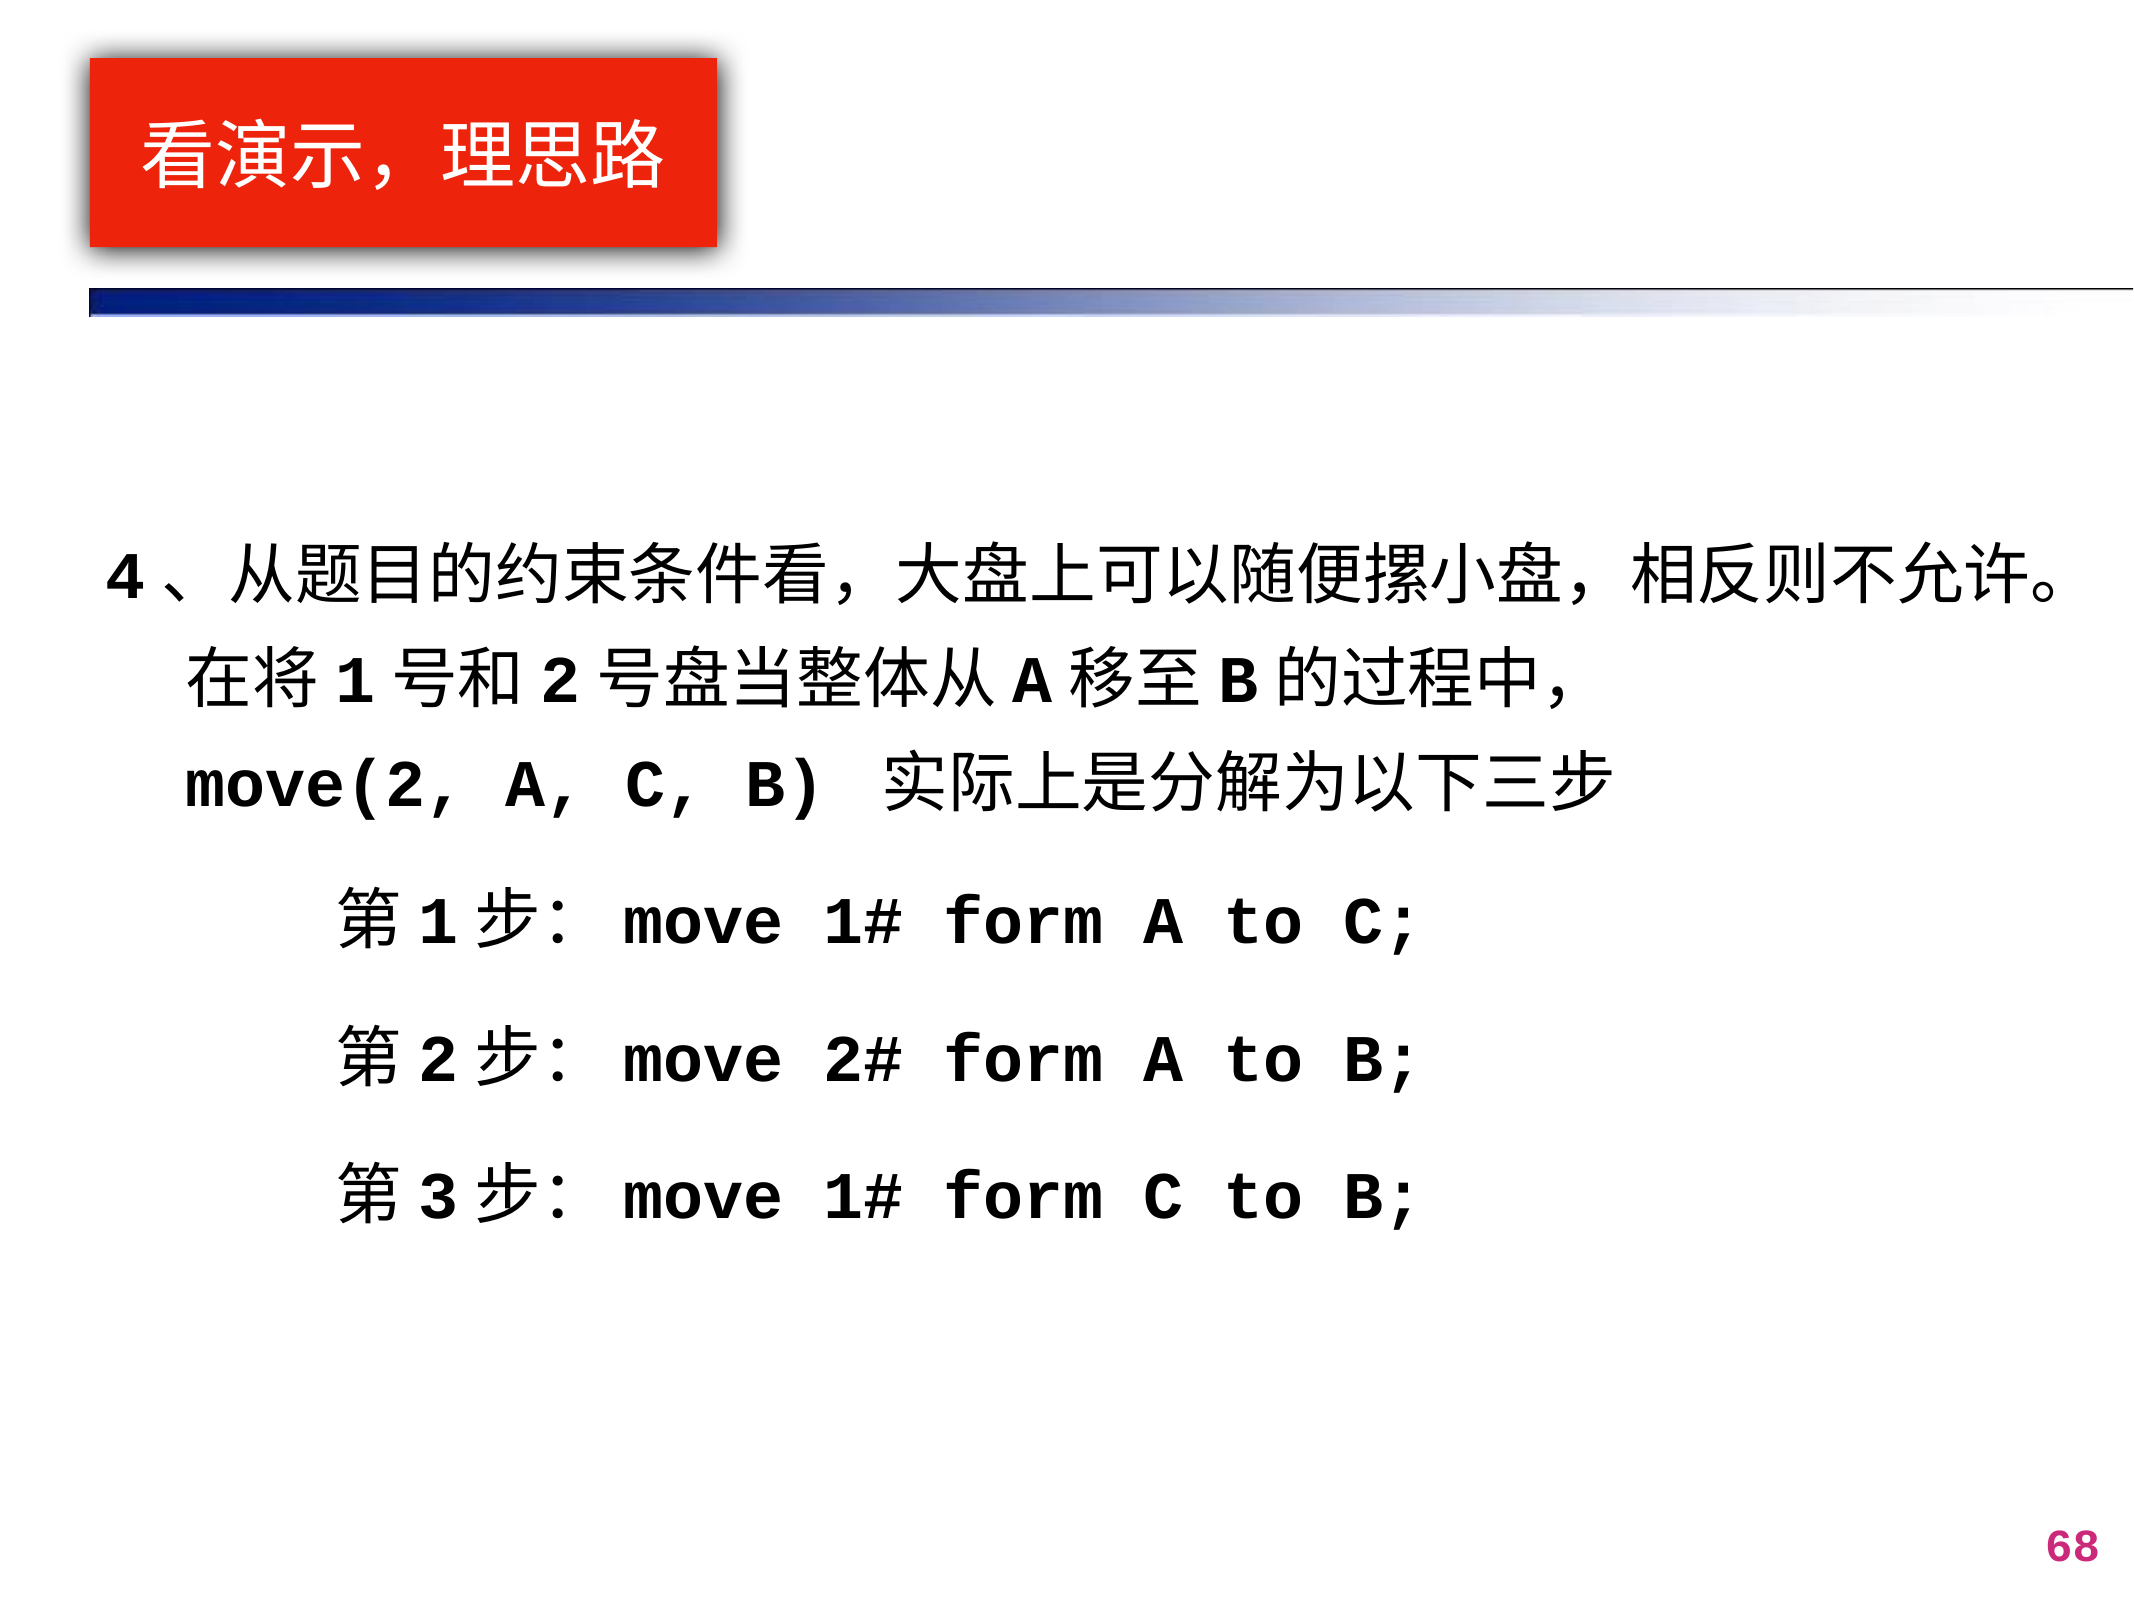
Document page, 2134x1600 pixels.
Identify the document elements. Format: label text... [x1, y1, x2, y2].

text_box 4、从题目的约束条件看，大盘上可以随便摞小盘，相反则不允许。在将1号和2号盘当整体从A移至B的过程中， move(2, A, C, B) 实际上是分解为以下三步 第1步：move 1# form A to C; 第2步：move 2# form A to B; 第3步：move 1# form C to B; [95, 497, 2128, 1243]
title 看演示，理思路 [89, 57, 718, 248]
slide_number 68 [2031, 1504, 2112, 1582]
picture [89, 288, 2134, 317]
